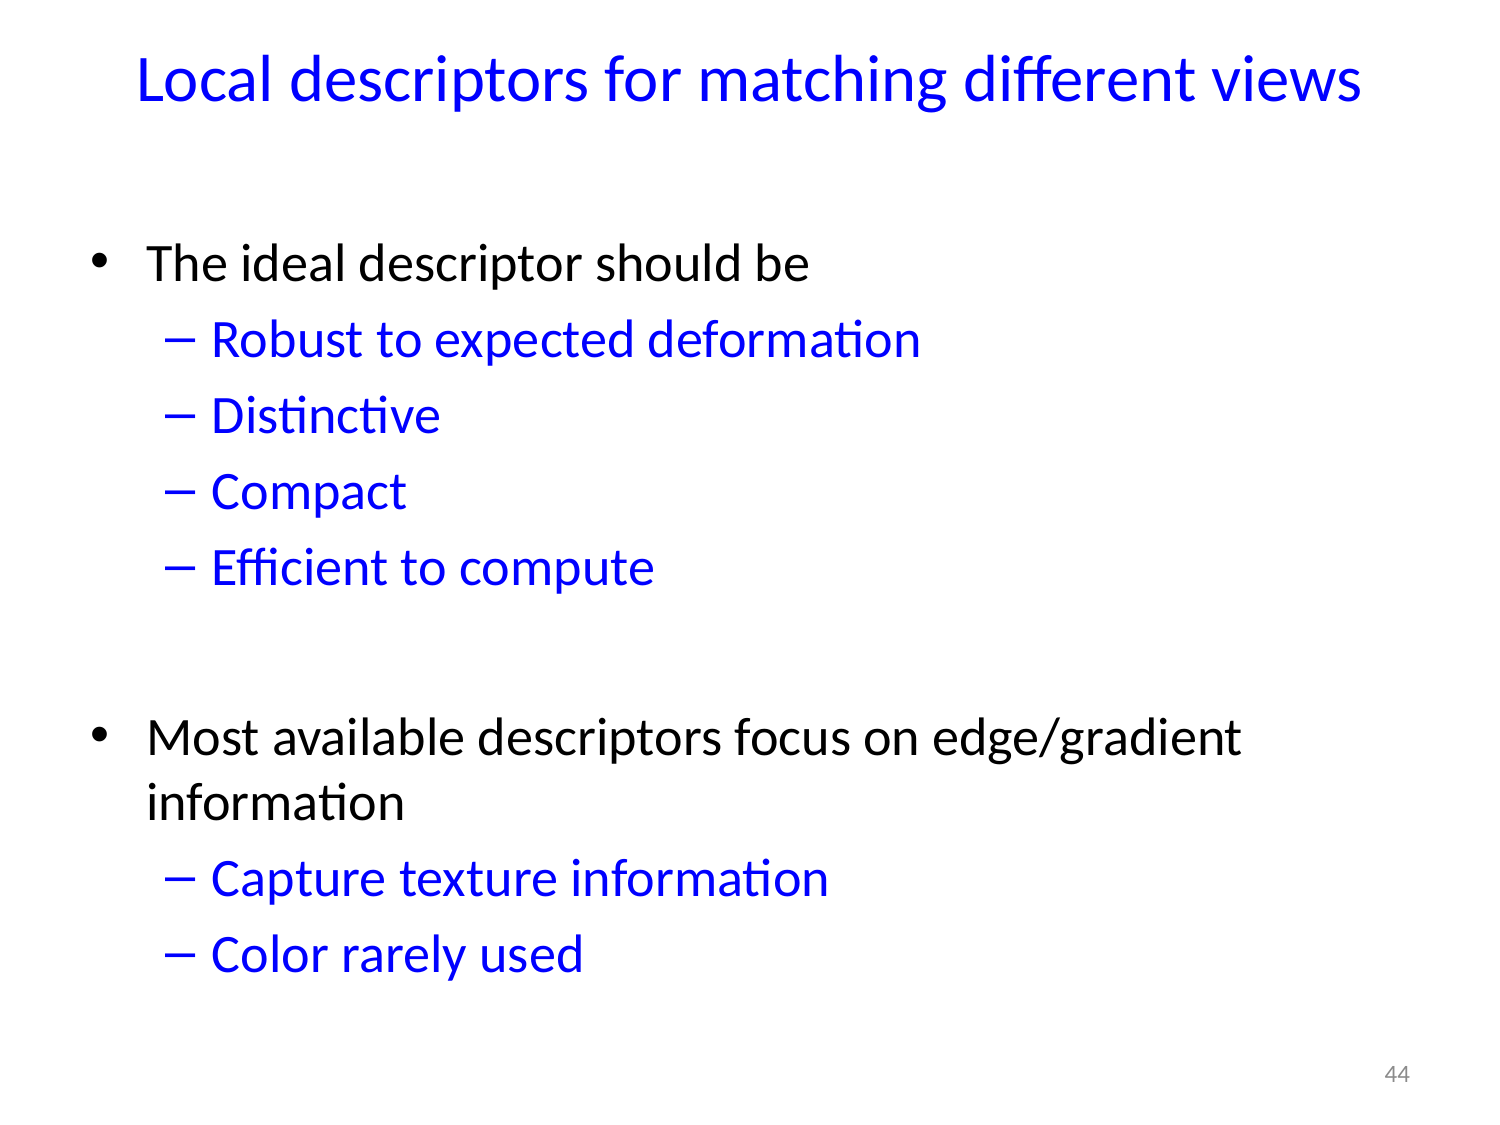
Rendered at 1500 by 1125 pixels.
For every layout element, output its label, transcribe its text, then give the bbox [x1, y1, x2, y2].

title Local descriptors for matching different views [75, 0, 1425, 150]
list The ideal descriptor should be Robust to expected deformation Distinctive Compact Efficient to compute Most available descriptors focus on edge/gradient information Capture texture information Color rarely used [75, 220, 1425, 1063]
slide_number 44 [1074, 1042, 1425, 1103]
